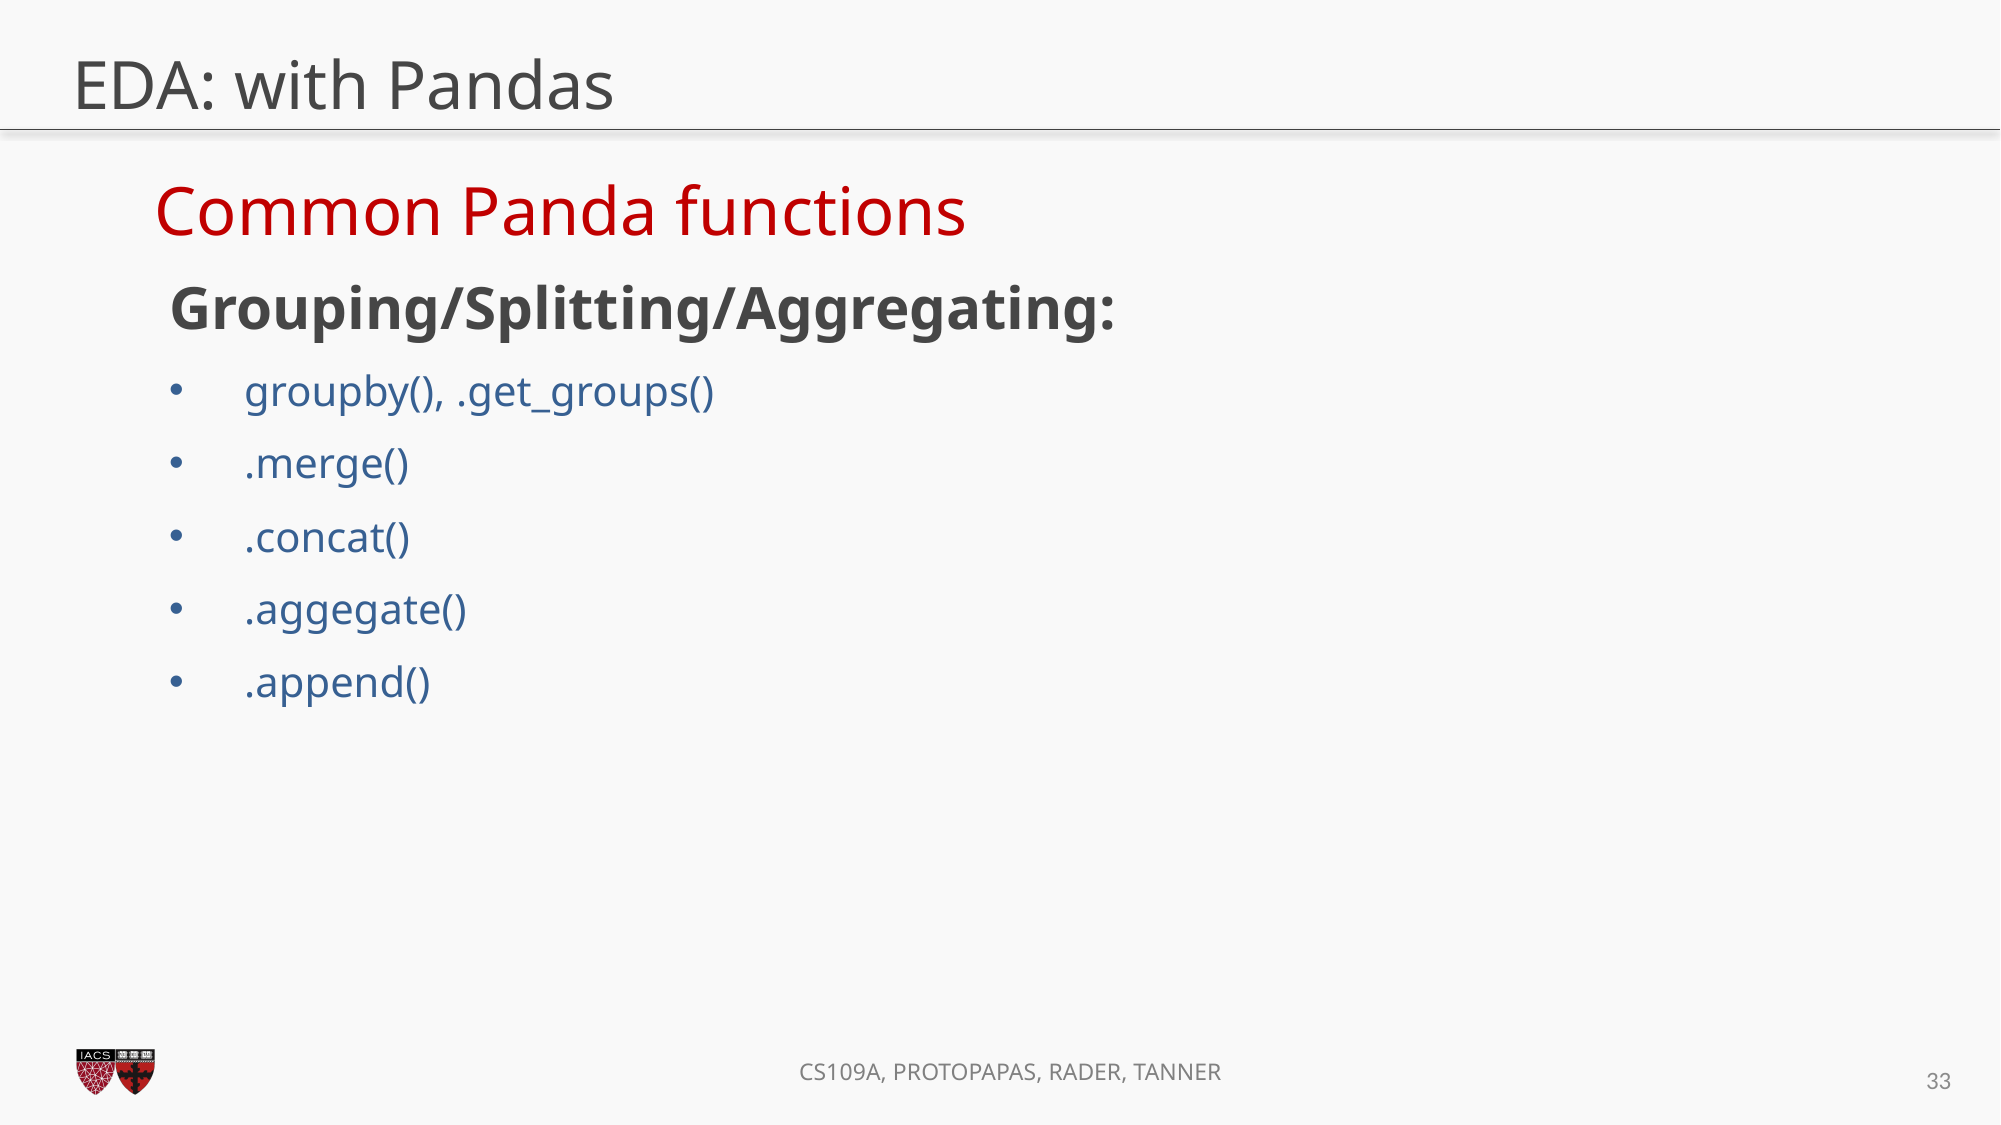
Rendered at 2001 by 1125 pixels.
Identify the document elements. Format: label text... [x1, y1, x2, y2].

picture [75, 1049, 155, 1095]
text_box Common Panda functions [139, 161, 1057, 265]
list Grouping/Splitting/Aggregating: groupby(), .get_groups() .merge() .concat() .aggegate() .append() [154, 264, 1882, 1036]
title EDA: with Pandas [57, 35, 1943, 162]
slide_number 33 [1500, 1050, 1967, 1110]
